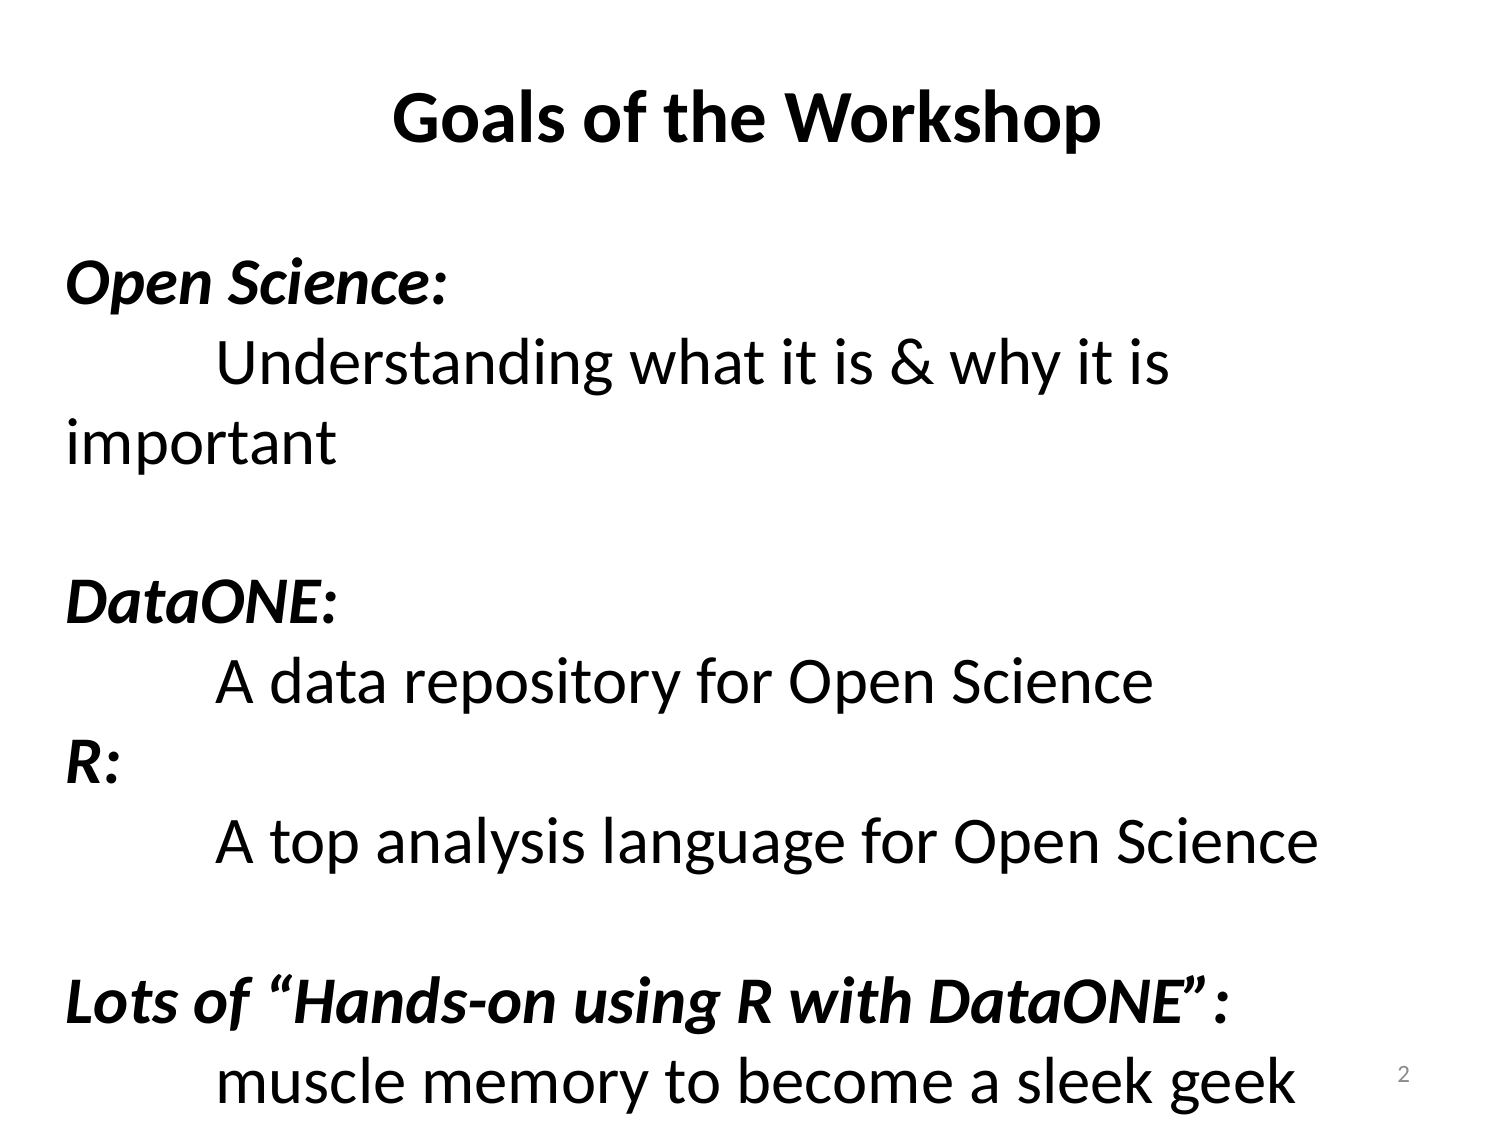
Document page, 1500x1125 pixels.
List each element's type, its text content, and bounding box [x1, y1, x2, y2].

text_box Goals of the Workshop Open Science: Understanding what it is & why it is important DataONE: A data repository for Open Science R: A top analysis language for Open Science Lots of “Hands-on using R with DataONE”: muscle memory to become a sleek geek [50, 60, 1446, 1125]
slide_number 2 [1074, 1042, 1425, 1103]
